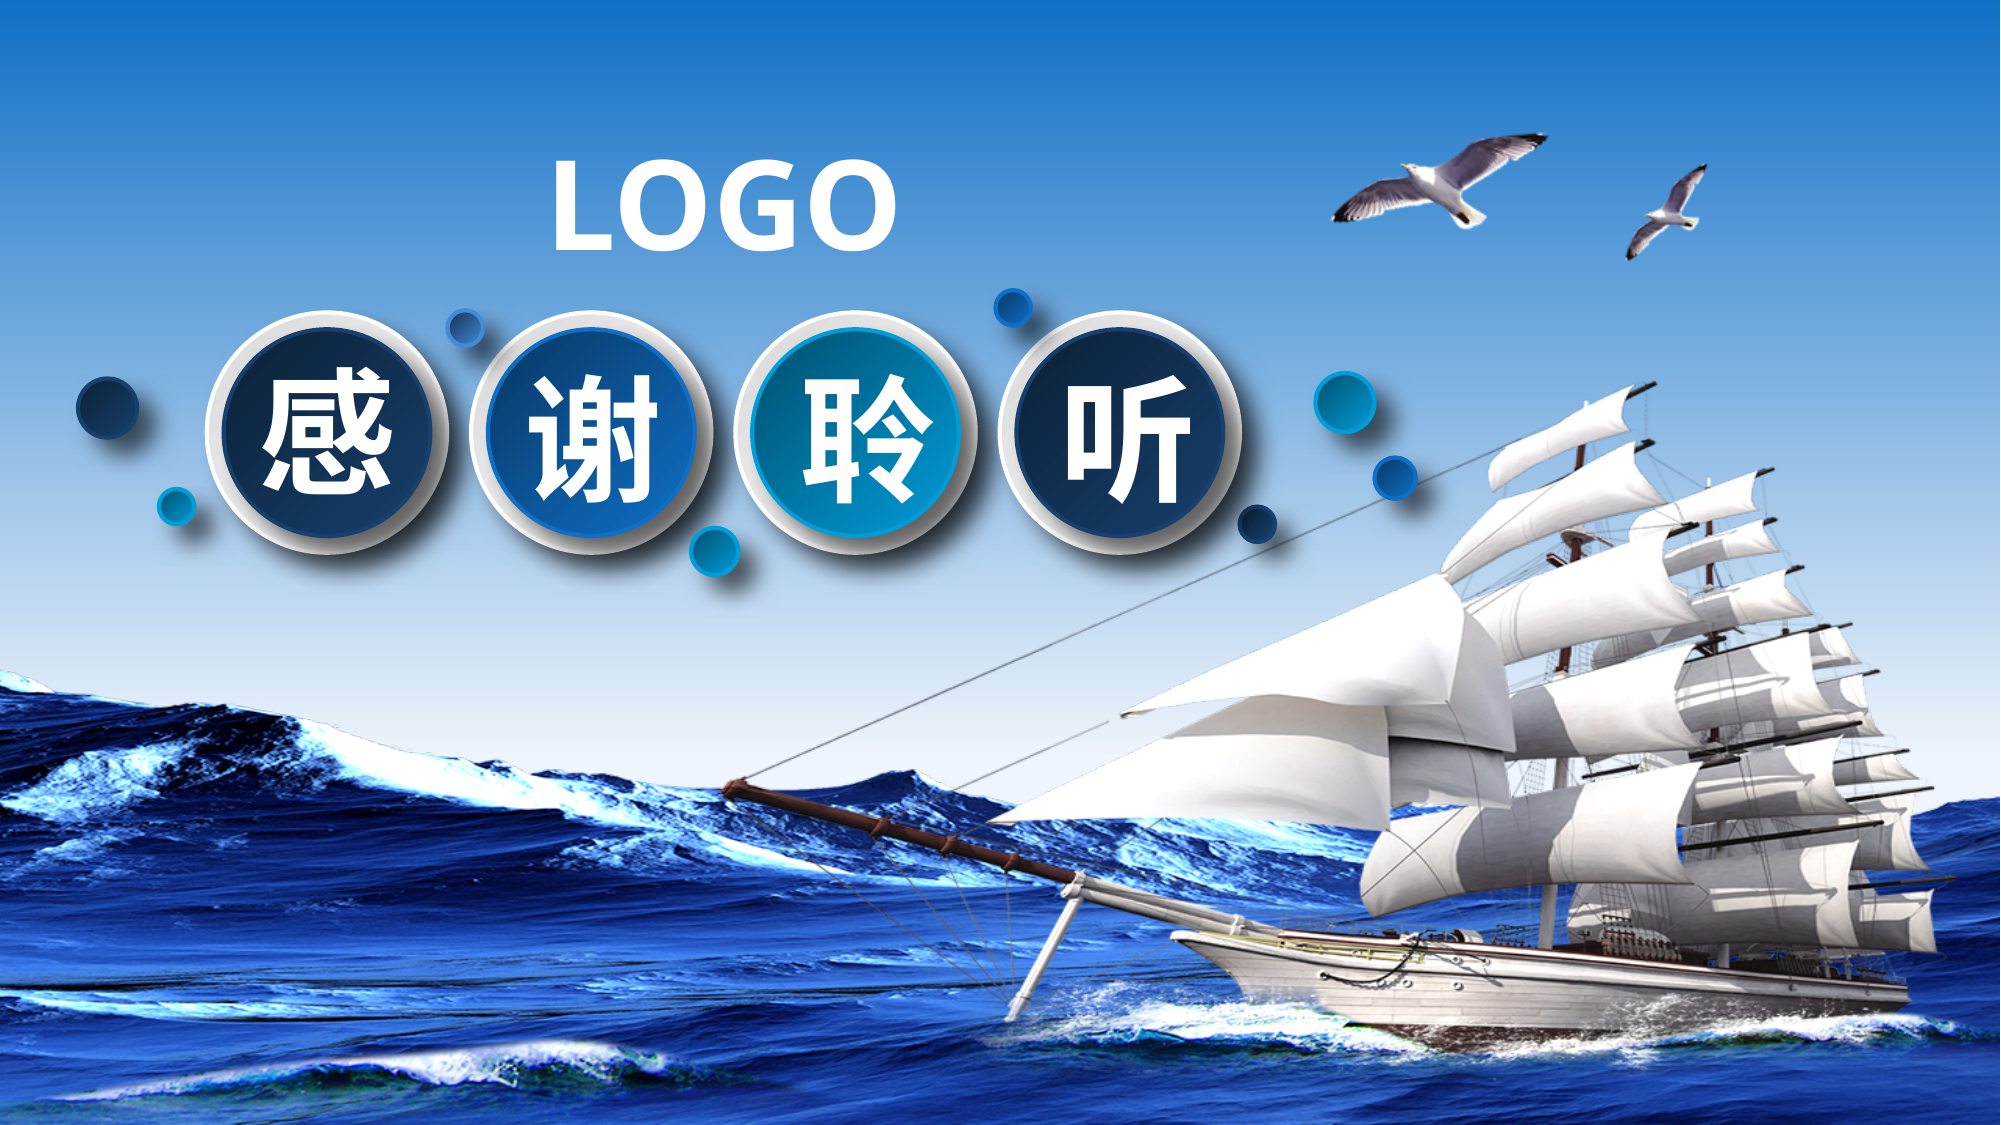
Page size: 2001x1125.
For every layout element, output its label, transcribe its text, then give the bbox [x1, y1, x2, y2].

picture [0, 62, 2000, 1125]
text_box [735, 312, 976, 553]
text_box LOGO [530, 118, 919, 184]
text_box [471, 312, 712, 553]
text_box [206, 312, 448, 553]
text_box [999, 312, 1240, 553]
